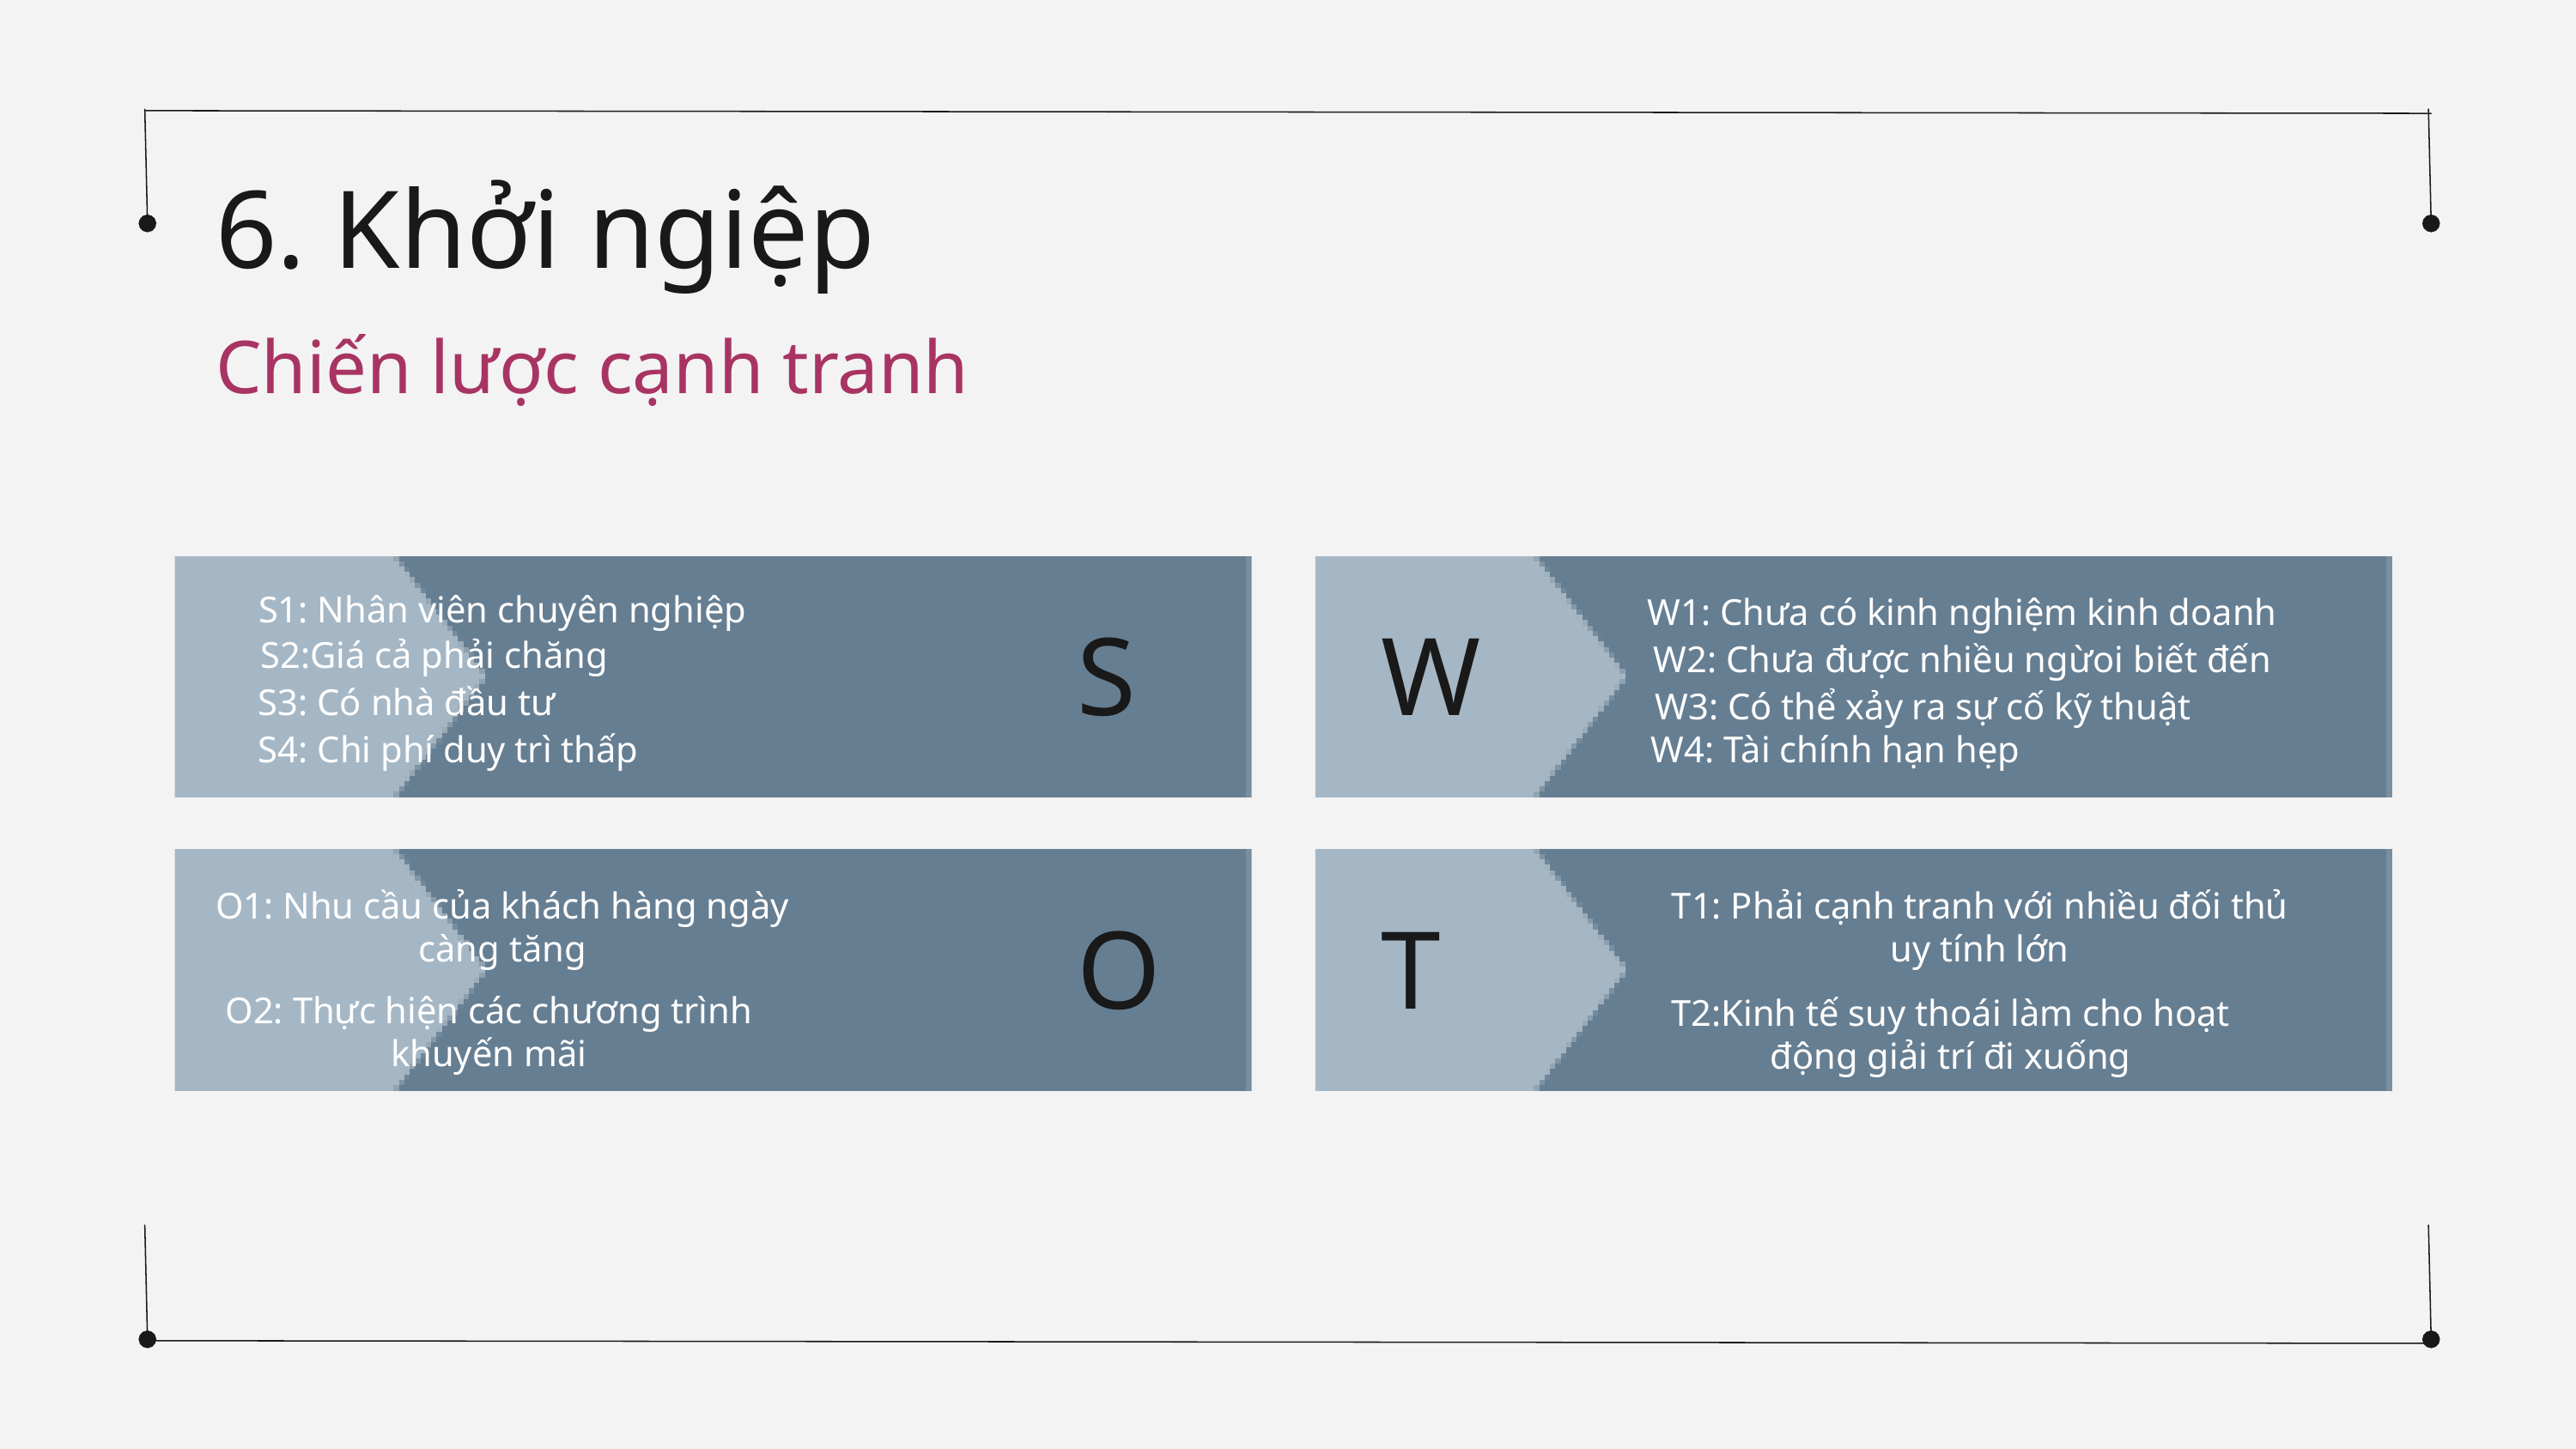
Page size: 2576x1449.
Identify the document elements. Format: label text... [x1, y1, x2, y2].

text_box O2: Thực hiện các chương trình khuyến mãi [161, 987, 817, 1074]
text_box T [1381, 901, 1556, 1031]
text_box [1315, 849, 2392, 1091]
text_box O1: Nhu cầu của khách hàng ngày càng tăng [174, 882, 830, 969]
text_box 6. Khởi ngiệp [216, 161, 949, 291]
text_box S3: Có nhà đầu tư [79, 680, 735, 724]
text_box W [1381, 608, 1556, 737]
text_box W3: Có thể xảy ra sự cố kỹ thuật [1595, 683, 2251, 727]
text_box T2:Kinh tế suy thoái làm cho hoạt động giải trí đi xuống [1623, 990, 2279, 1076]
text_box [174, 556, 1252, 798]
text_box S2:Giá cả phải chăng [106, 633, 762, 676]
text_box [2421, 1225, 2440, 1349]
text_box S1: Nhân viên chuyên nghiệp [174, 586, 830, 630]
text_box [1315, 556, 2392, 797]
text_box [138, 109, 157, 233]
text_box T1: Phải cạnh tranh với nhiều đối thủ uy tính lớn [1652, 882, 2308, 969]
text_box [174, 849, 1252, 1091]
text_box Chiến lược cạnh tranh [216, 320, 2020, 409]
text_box W4: Tài chính hạn hẹp [1507, 726, 2164, 770]
text_box W2: Chưa được nhiều ngừoi biết đến [1634, 637, 2291, 681]
text_box [138, 1225, 157, 1349]
text_box [2421, 109, 2440, 233]
text_box S [1077, 608, 1252, 737]
text_box W1: Chưa có kinh nghiệm kinh doanh [1634, 590, 2291, 634]
text_box O [1077, 901, 1252, 1031]
text_box S4: Chi phí duy trì thấp [120, 726, 777, 770]
